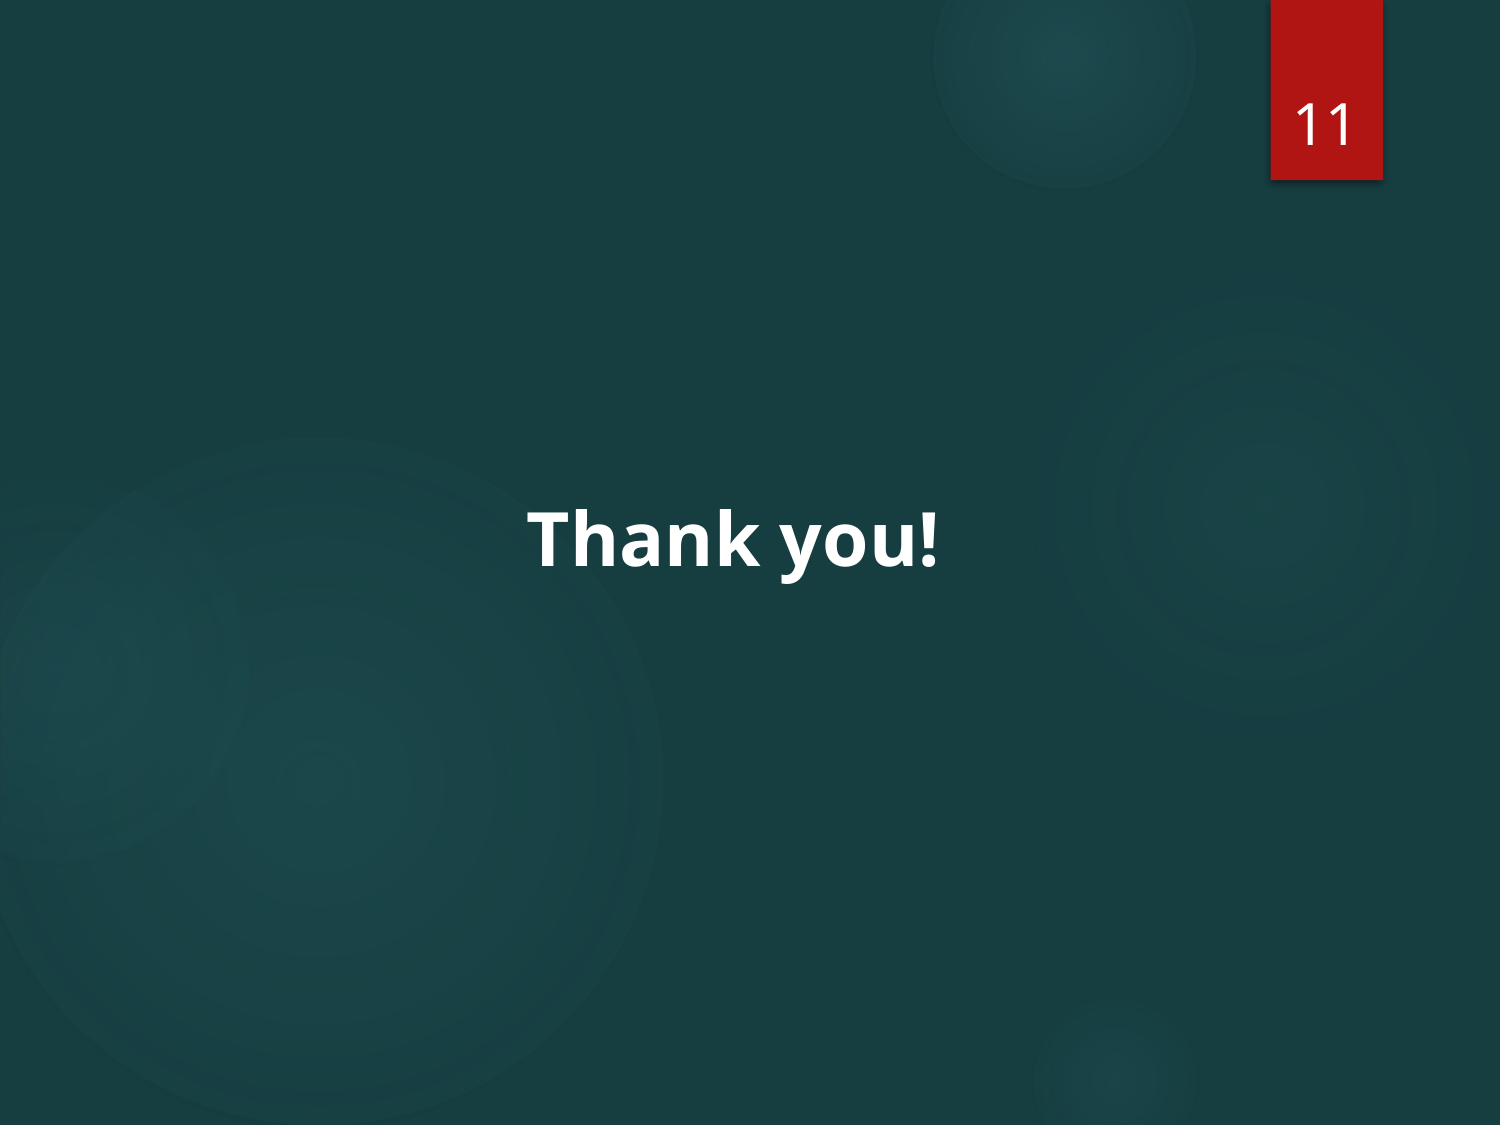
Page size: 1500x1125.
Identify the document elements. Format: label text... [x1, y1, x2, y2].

slide_number 11 [1273, 48, 1378, 175]
list Thank you! [253, 484, 1317, 638]
